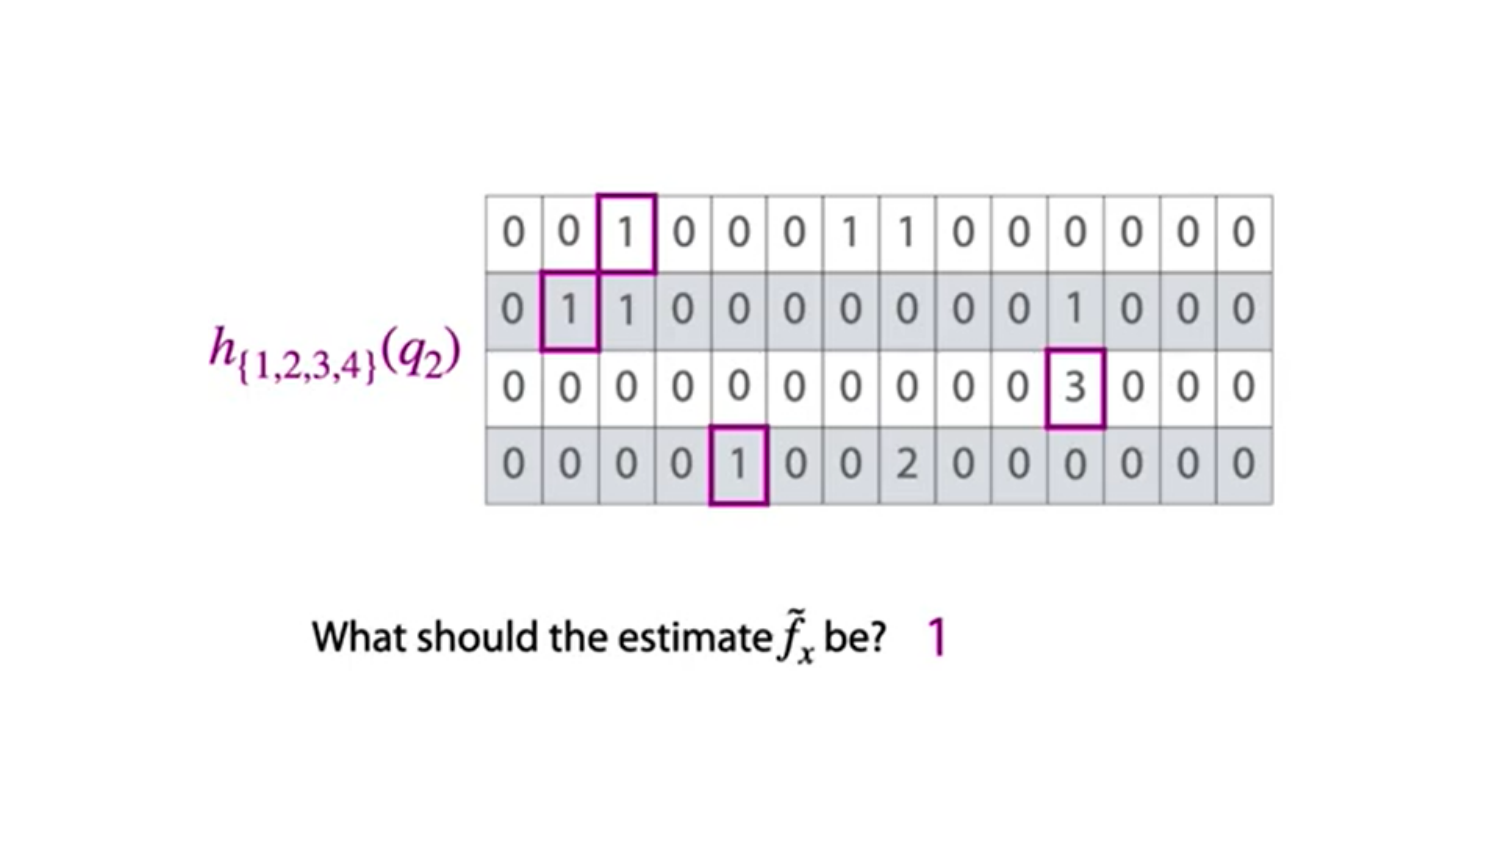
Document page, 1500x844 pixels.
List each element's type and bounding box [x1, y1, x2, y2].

picture [208, 172, 1292, 672]
